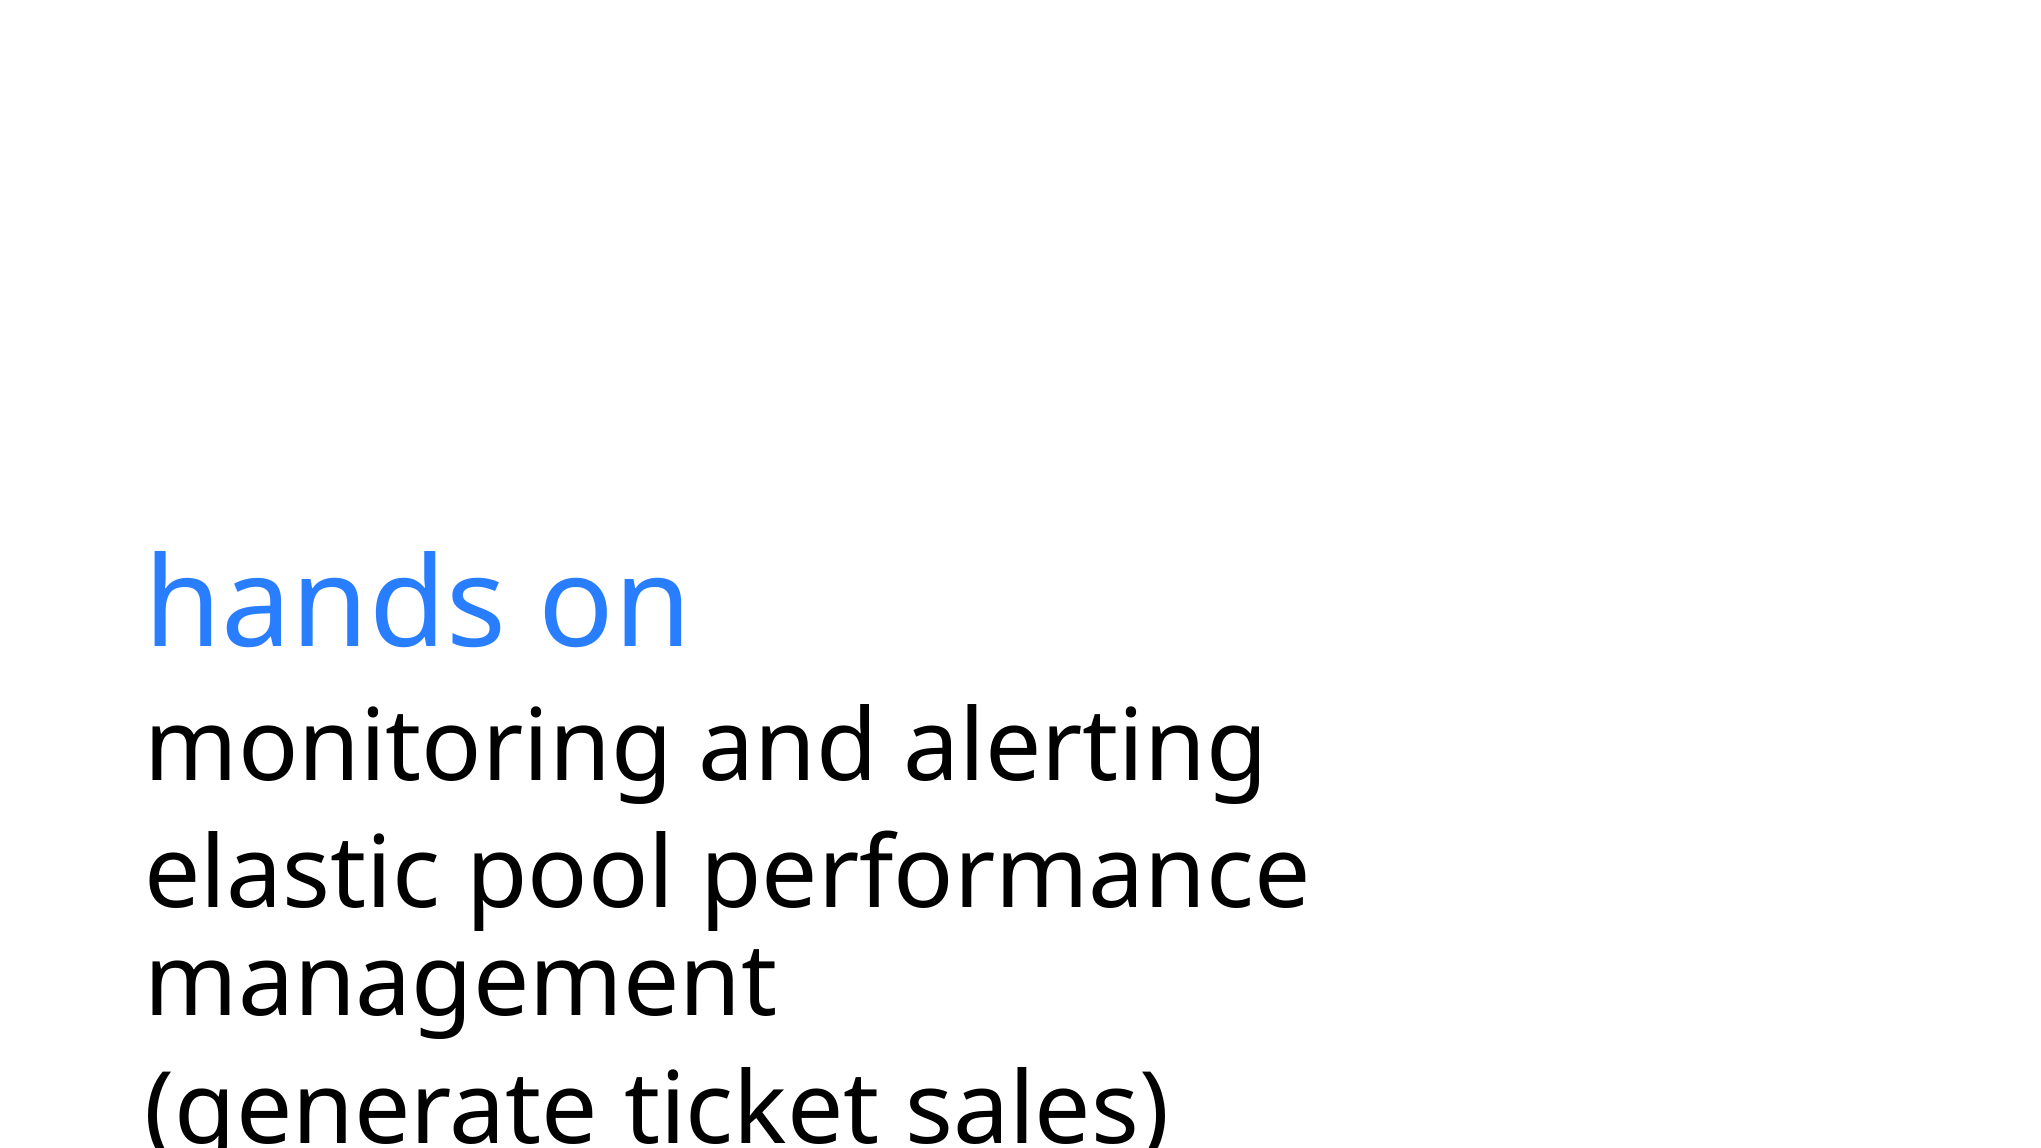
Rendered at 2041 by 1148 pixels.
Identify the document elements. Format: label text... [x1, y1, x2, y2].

list hands on monitoring and alerting elastic pool performance management (generate ticket sales) [120, 523, 1882, 1091]
